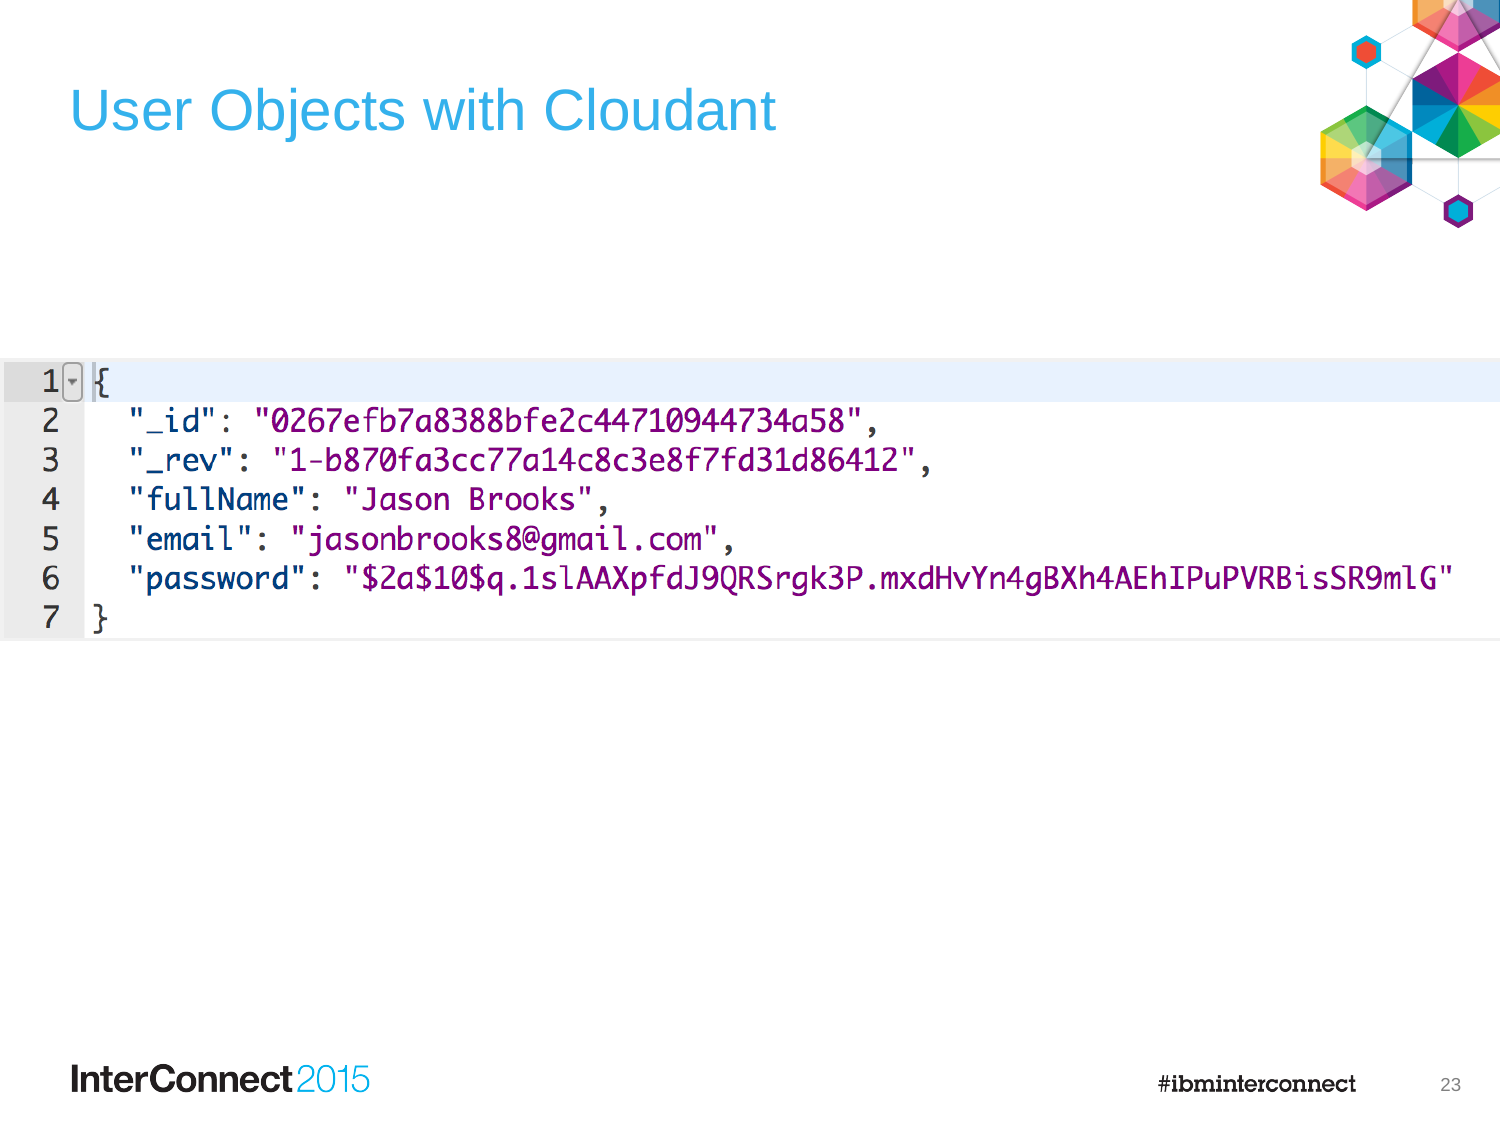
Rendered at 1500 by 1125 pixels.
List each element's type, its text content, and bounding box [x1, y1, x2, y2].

picture [1156, 1072, 1357, 1094]
picture [0, 358, 1500, 642]
picture [70, 1054, 371, 1094]
slide_number 22 [1411, 1065, 1491, 1117]
title User Objects with Cloudant [55, 59, 1310, 162]
picture [1320, 0, 1500, 229]
